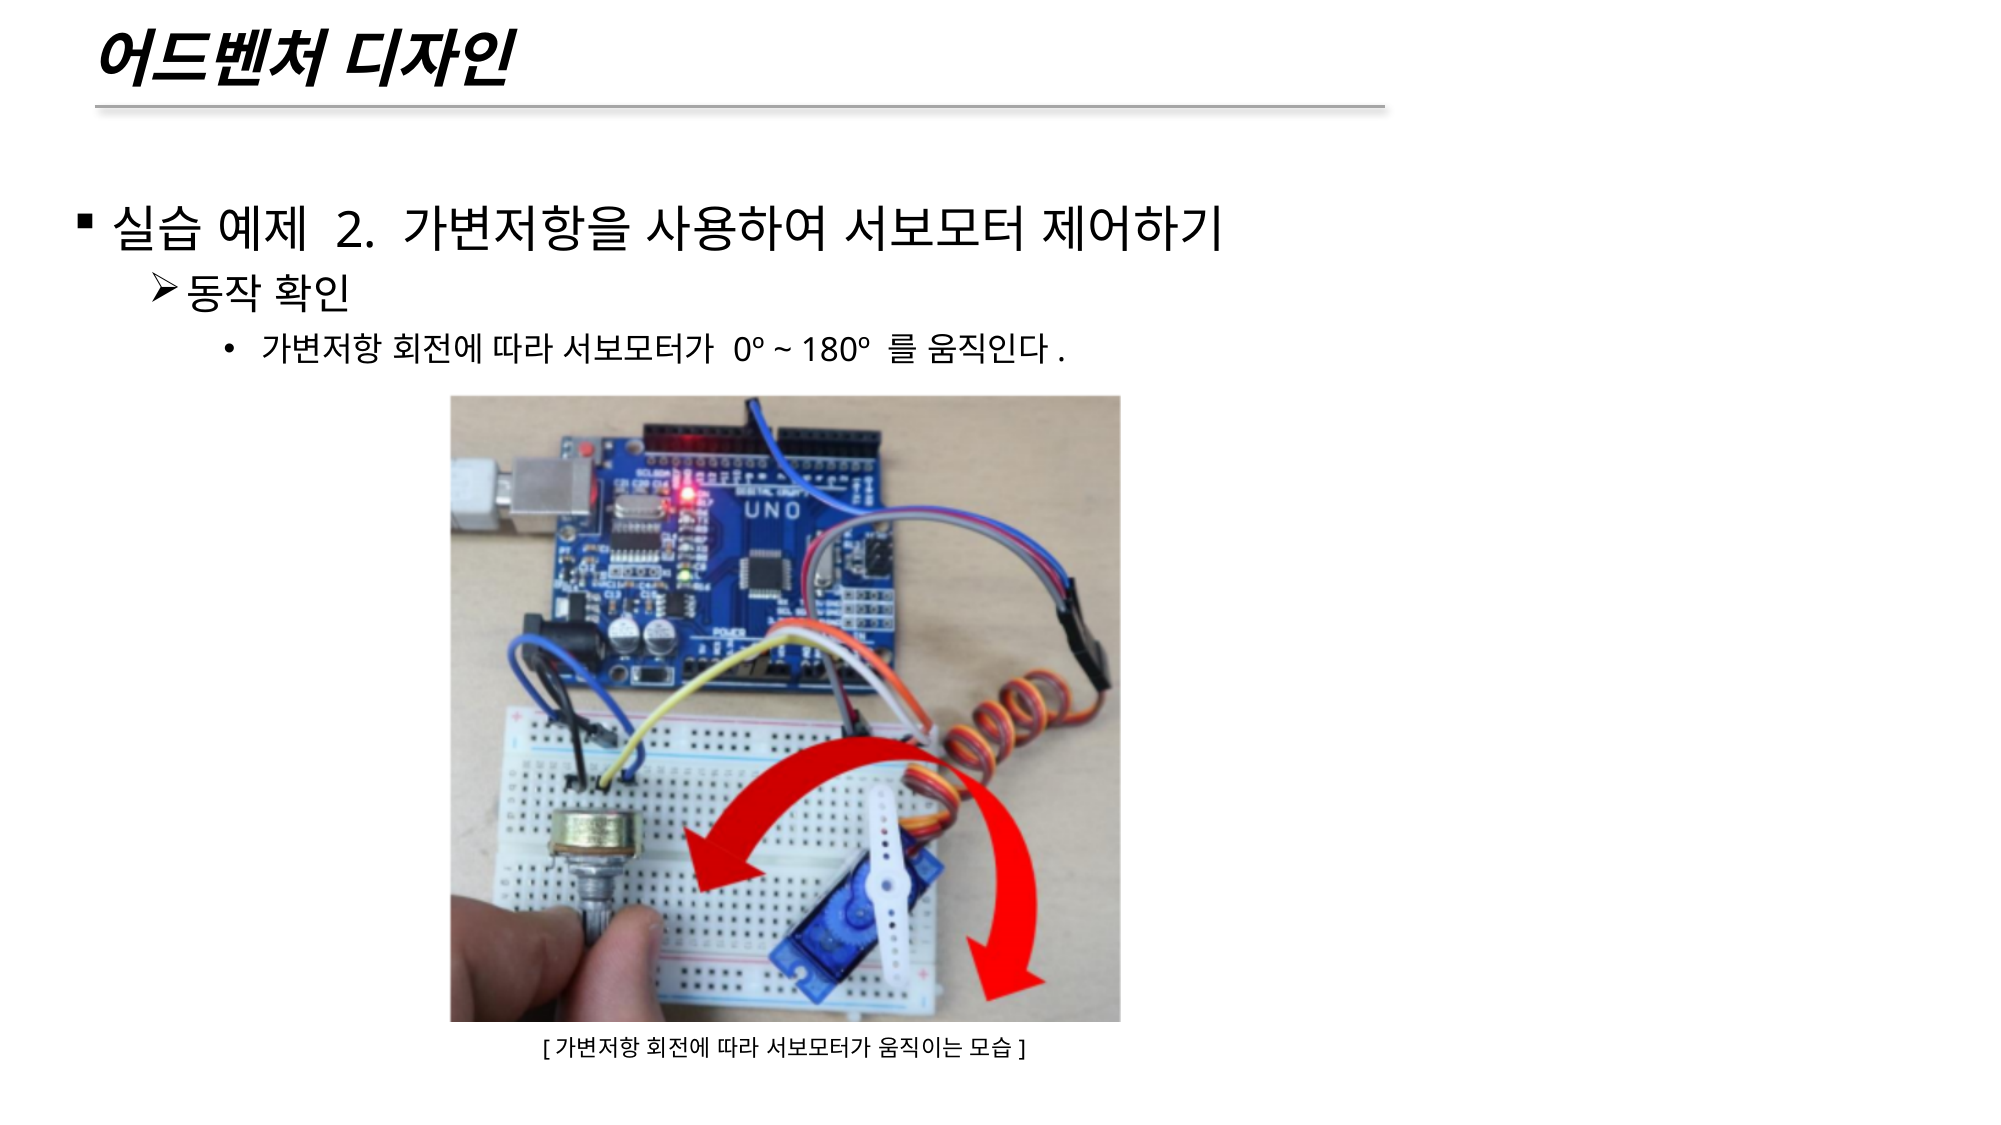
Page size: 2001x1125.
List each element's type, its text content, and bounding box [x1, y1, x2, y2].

picture [447, 391, 1122, 1022]
text_box [가변저항 회전에 따라 서보모터가 움직이는 모습] [527, 1025, 1041, 1069]
list 실습 예제 2. 가변저항을 사용하여 서보모터 제어하기 동작 확인 가변저항 회전에 따라 서보모터가 0º ~ 180º 를 움직인다. [58, 189, 1969, 1069]
title 어드벤처 디자인 [76, 9, 2000, 113]
